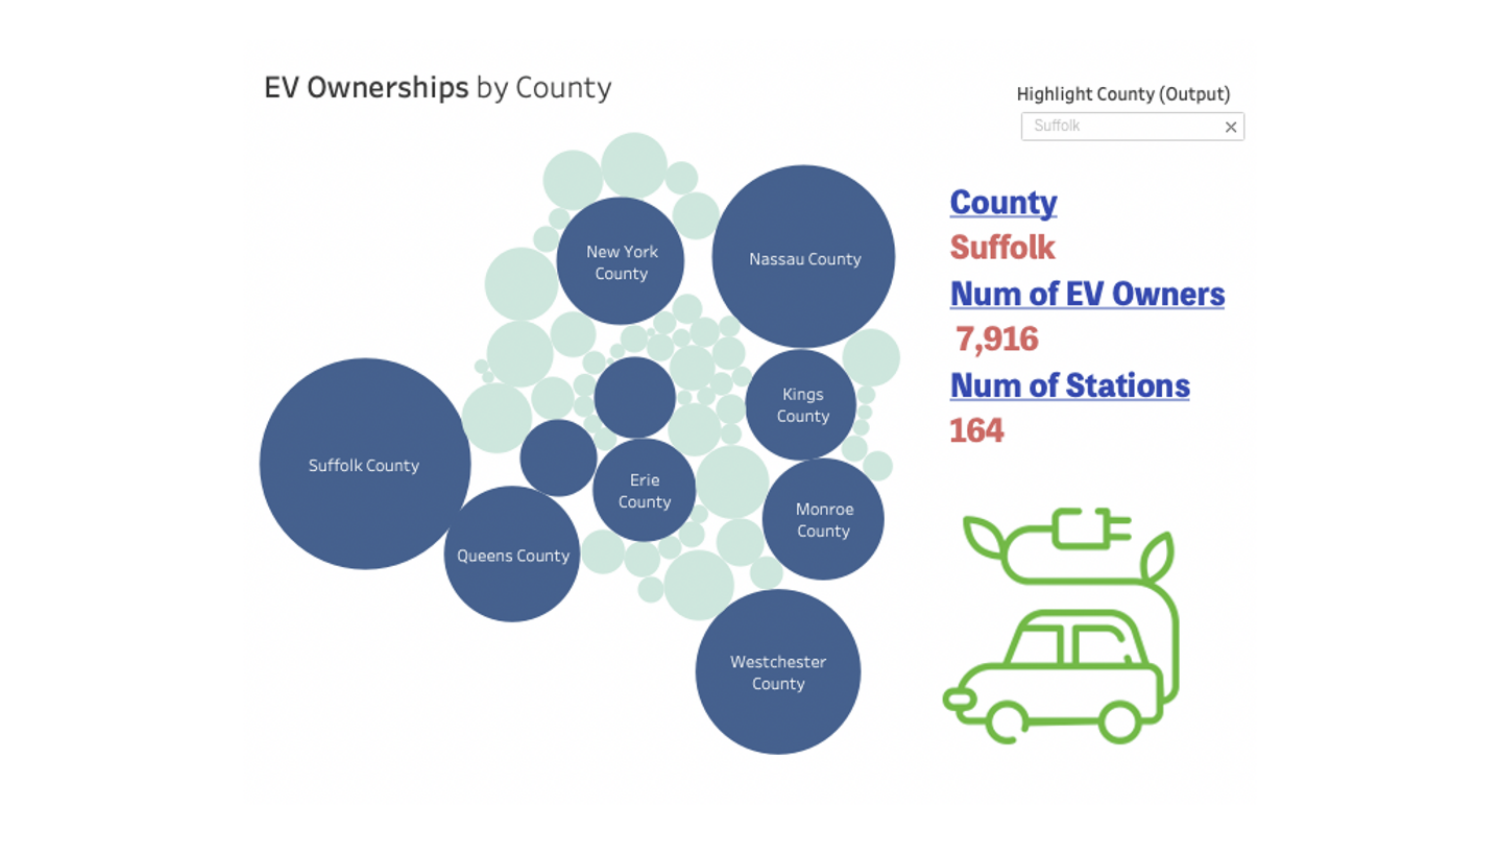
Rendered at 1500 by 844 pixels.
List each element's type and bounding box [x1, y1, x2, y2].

picture [243, 39, 1257, 805]
